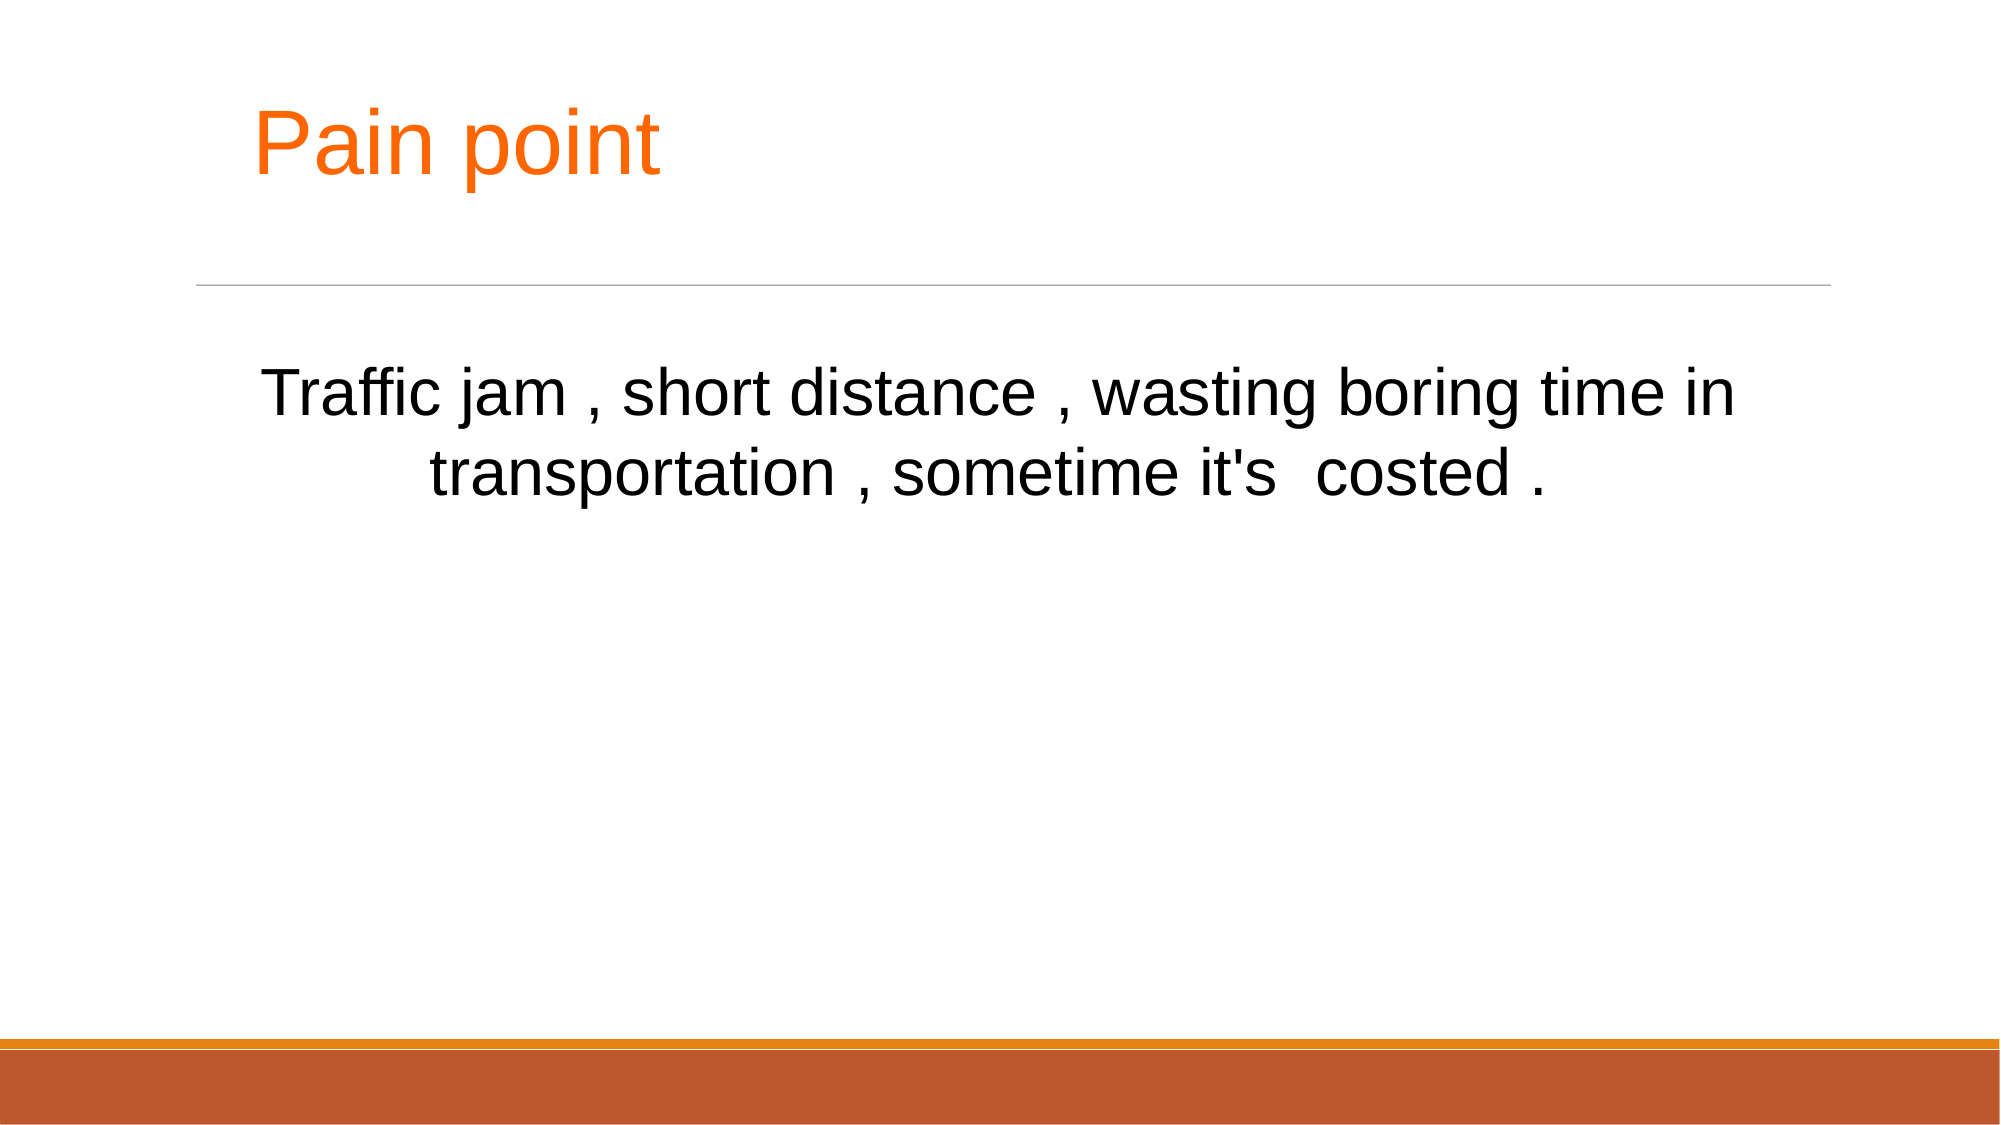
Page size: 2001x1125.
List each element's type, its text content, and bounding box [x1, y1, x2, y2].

text_box Traffic jam , short distance , wasting boring time in transportation , sometime it's costed . [99, 263, 1899, 915]
text_box Pain point [99, 44, 1899, 232]
